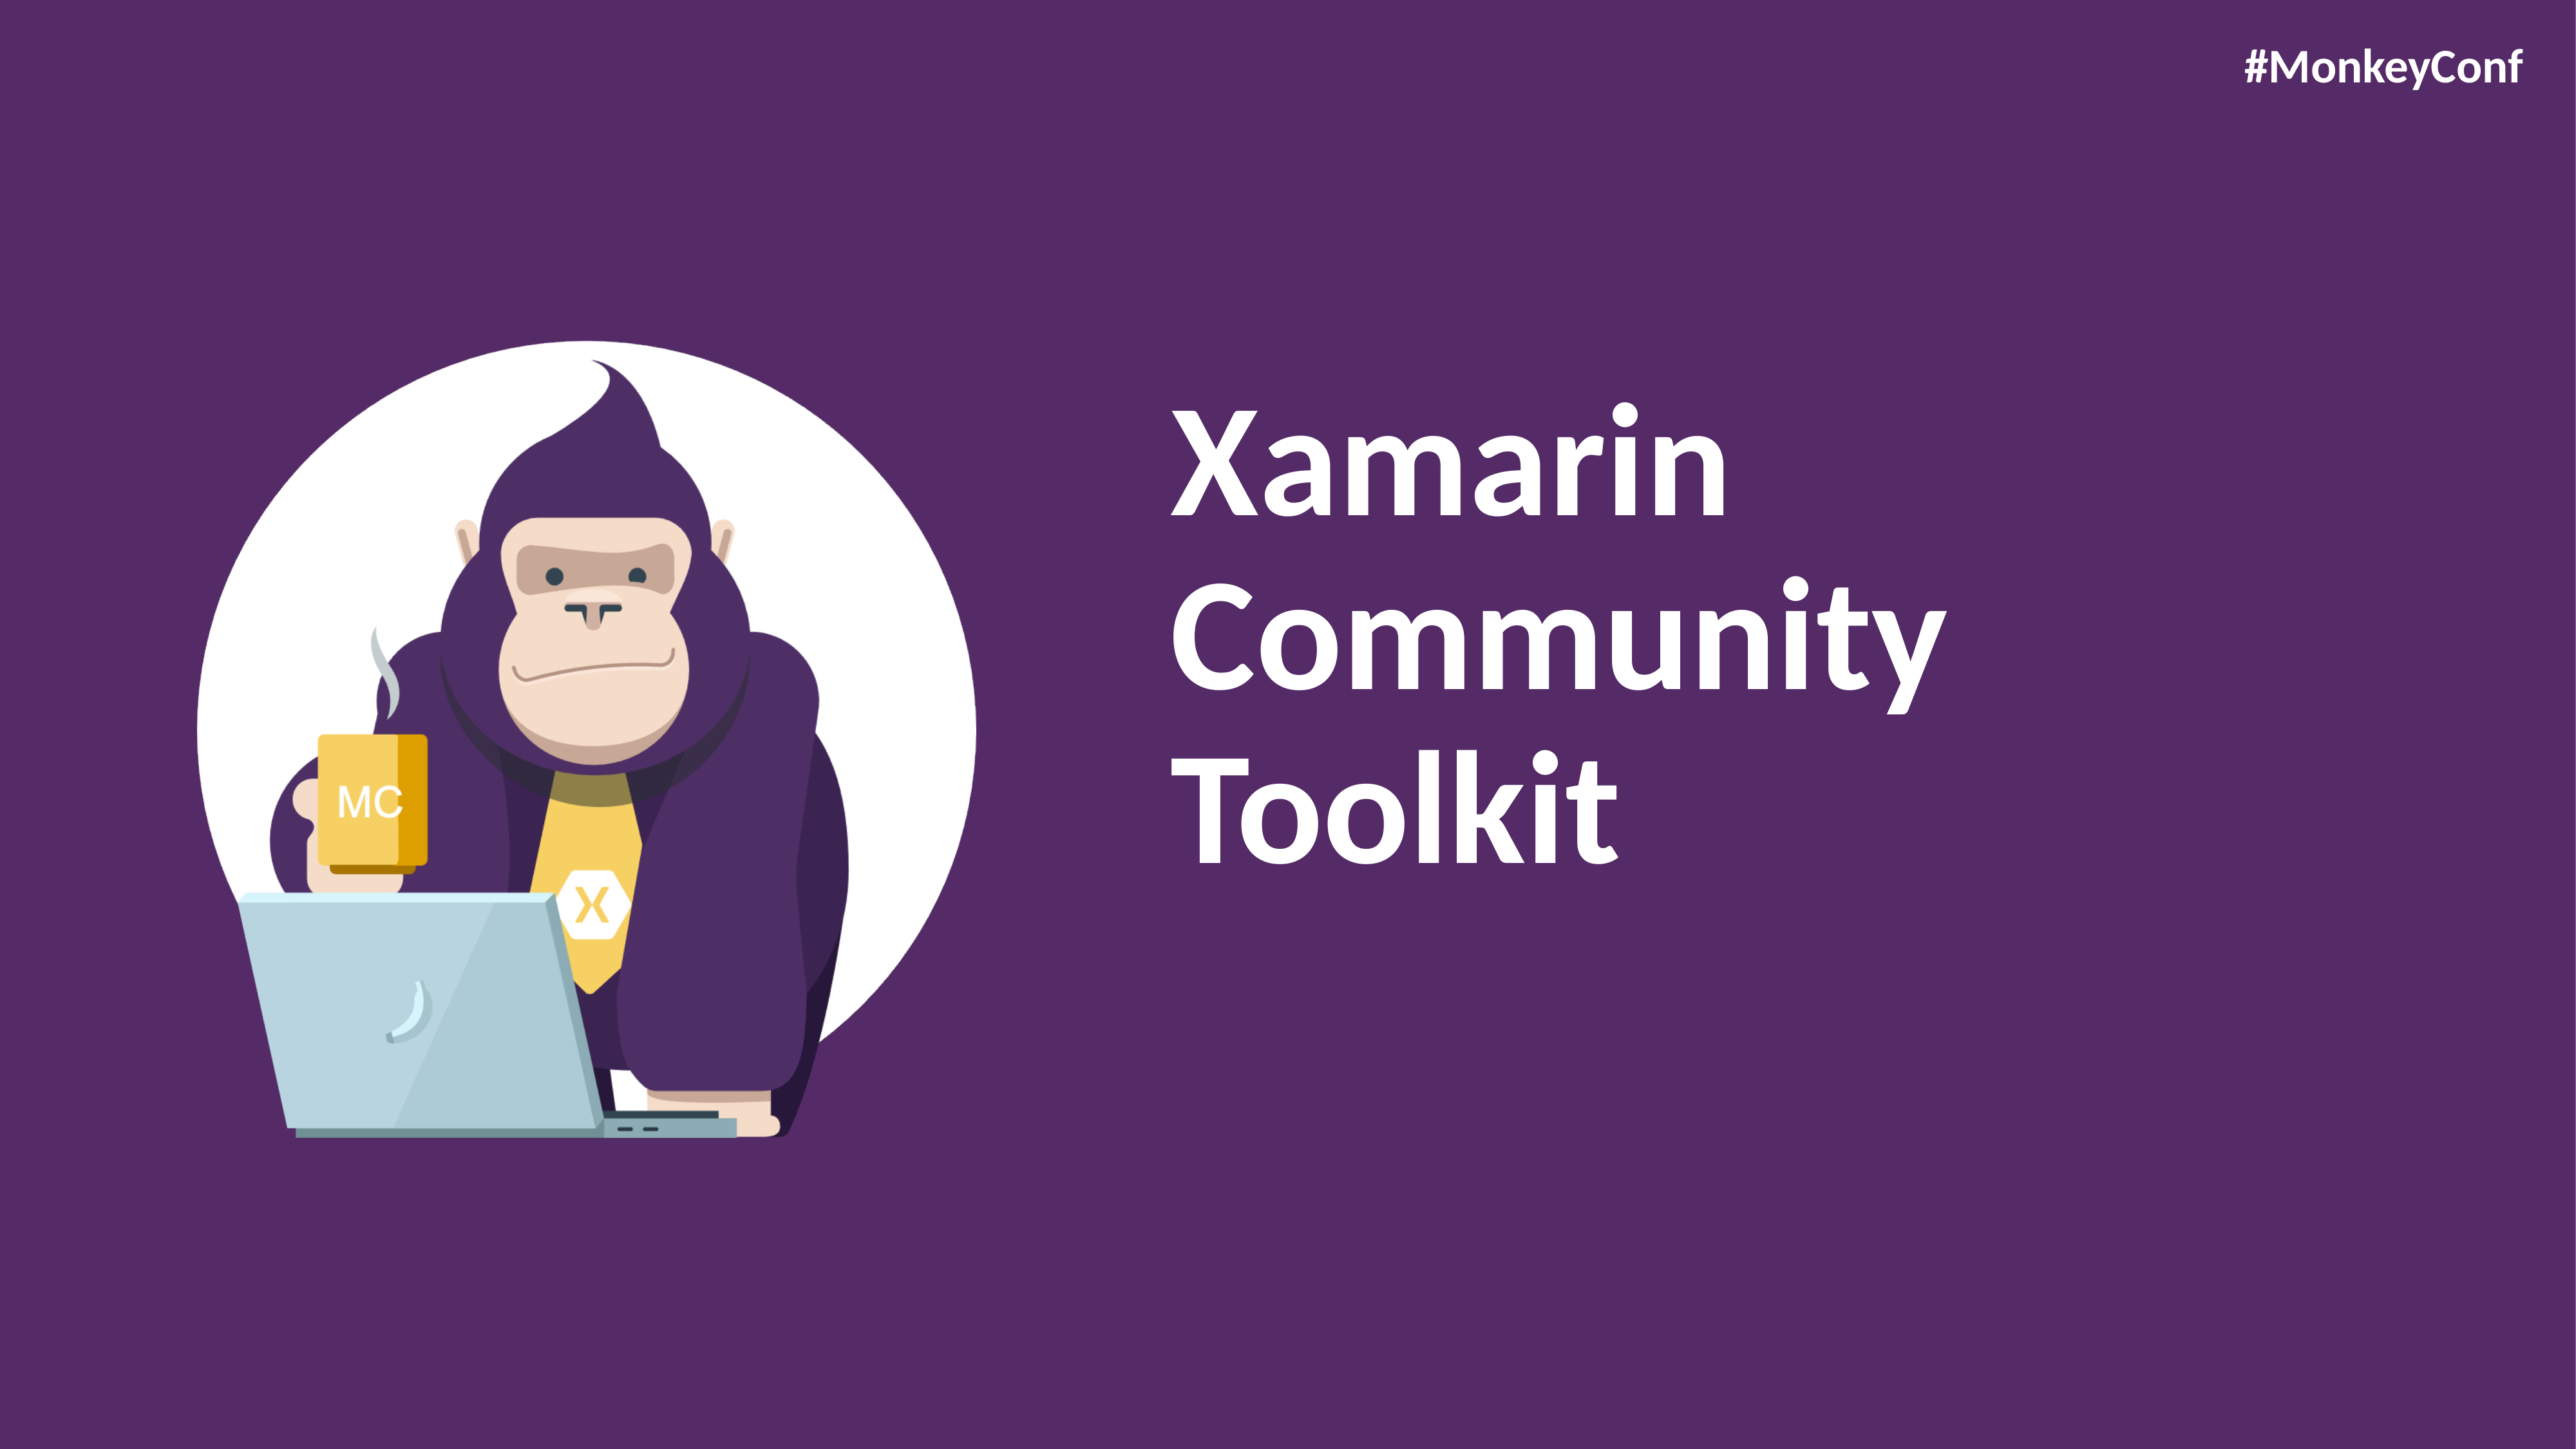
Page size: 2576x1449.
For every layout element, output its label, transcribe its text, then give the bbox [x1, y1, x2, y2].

title Xamarin Community Toolkit [1160, 372, 2417, 1174]
picture [197, 341, 976, 1140]
